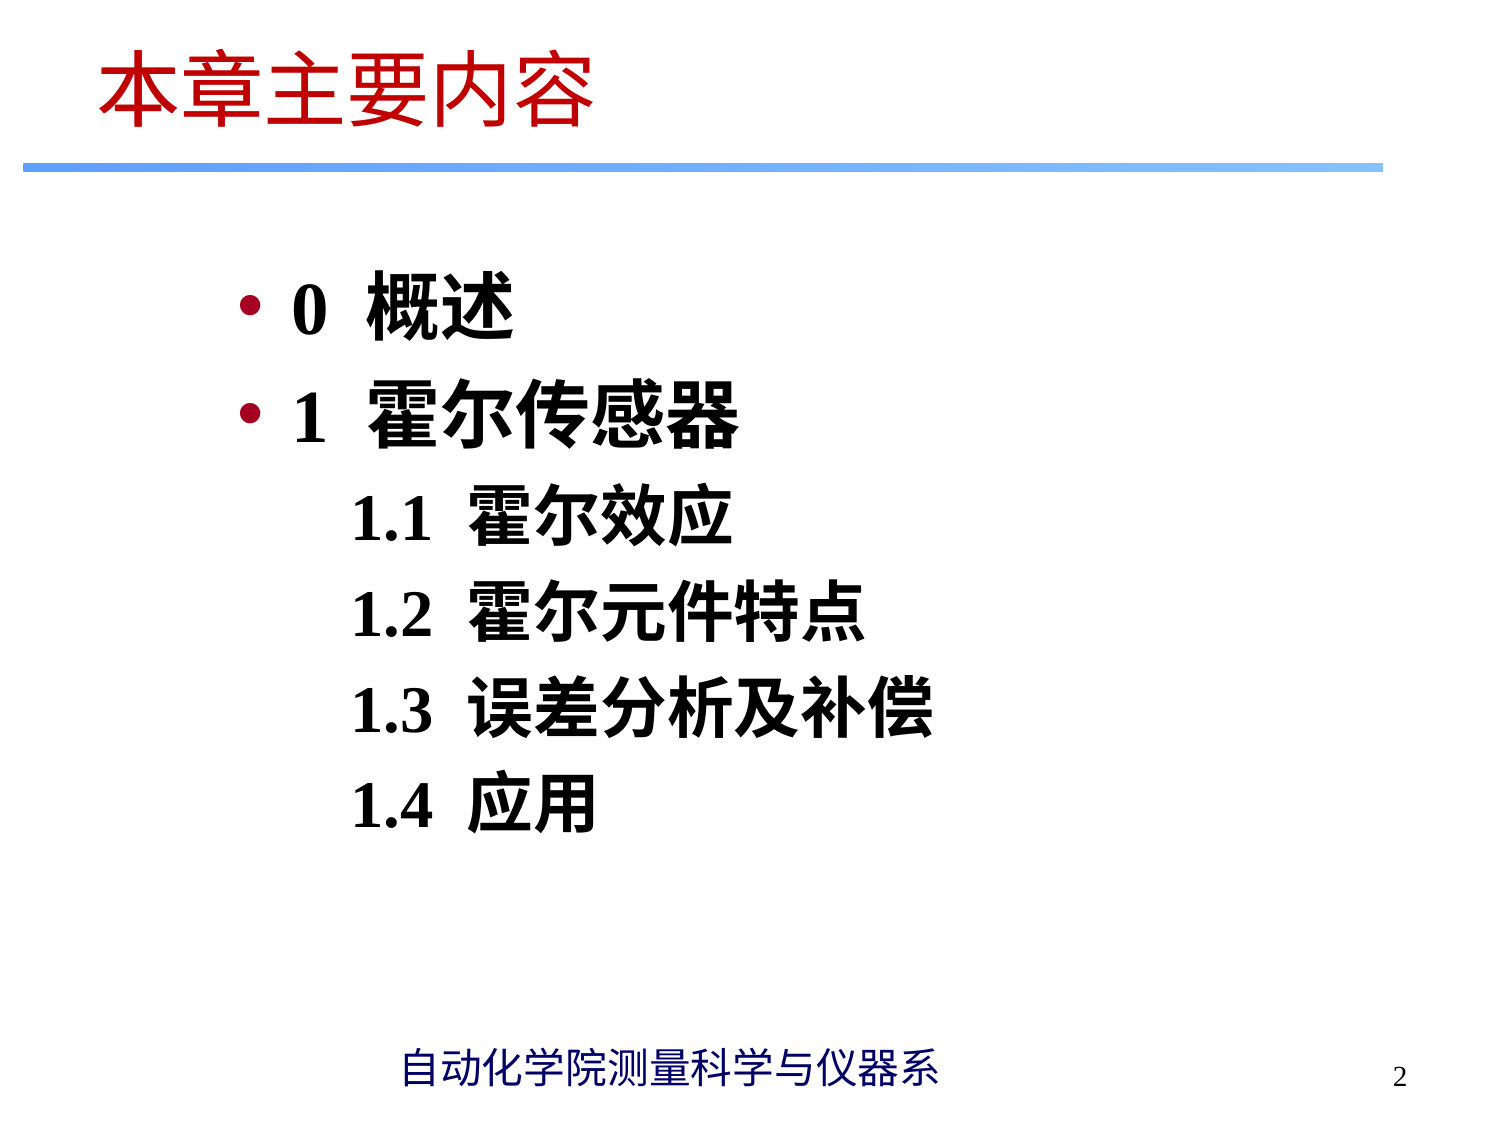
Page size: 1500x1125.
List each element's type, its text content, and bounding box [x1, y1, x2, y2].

slide_number 2 [1359, 1049, 1423, 1125]
text_box 本章 [82, 23, 634, 150]
text_box [21, 162, 1385, 174]
text_box 0 概述 1 霍尔传感器 1.1 霍尔效应 1.2 霍尔元件特点 1.3 误差分析及补偿 1.4 应用 [222, 234, 1313, 849]
